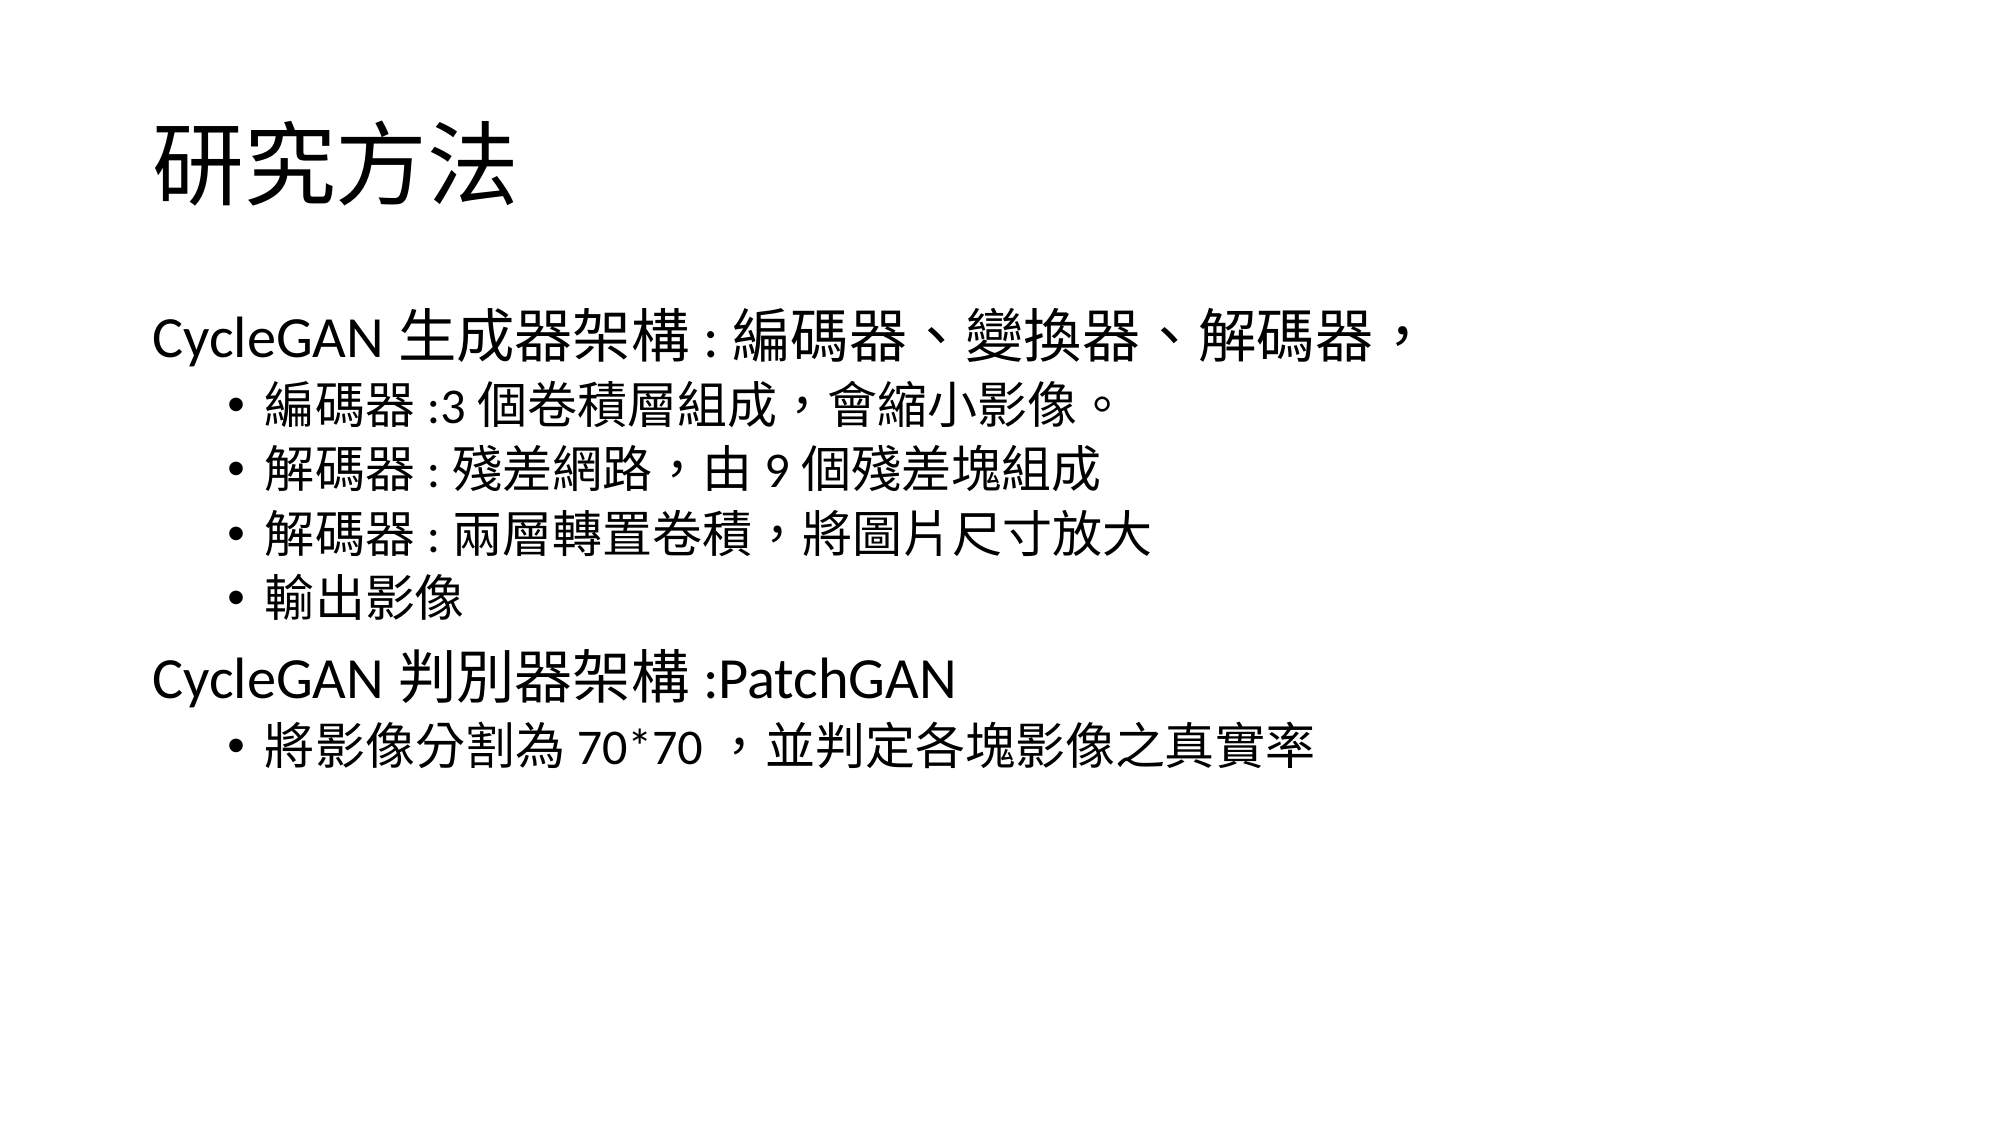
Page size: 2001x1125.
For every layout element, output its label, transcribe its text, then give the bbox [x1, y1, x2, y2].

title 研究方法 [137, 59, 1863, 278]
list CycleGAN生成器架構:編碼器、變換器、解碼器， 編碼器:3個卷積層組成，會縮小影像。 解碼器:殘差網路，由9個殘差塊組成 解碼器:兩層轉置卷積，將圖片尺寸放大 輸出影像 CycleGAN判別器架構:PatchGAN 將影像分割為70*70，並判定各塊影像之真實率 [137, 299, 1863, 1014]
